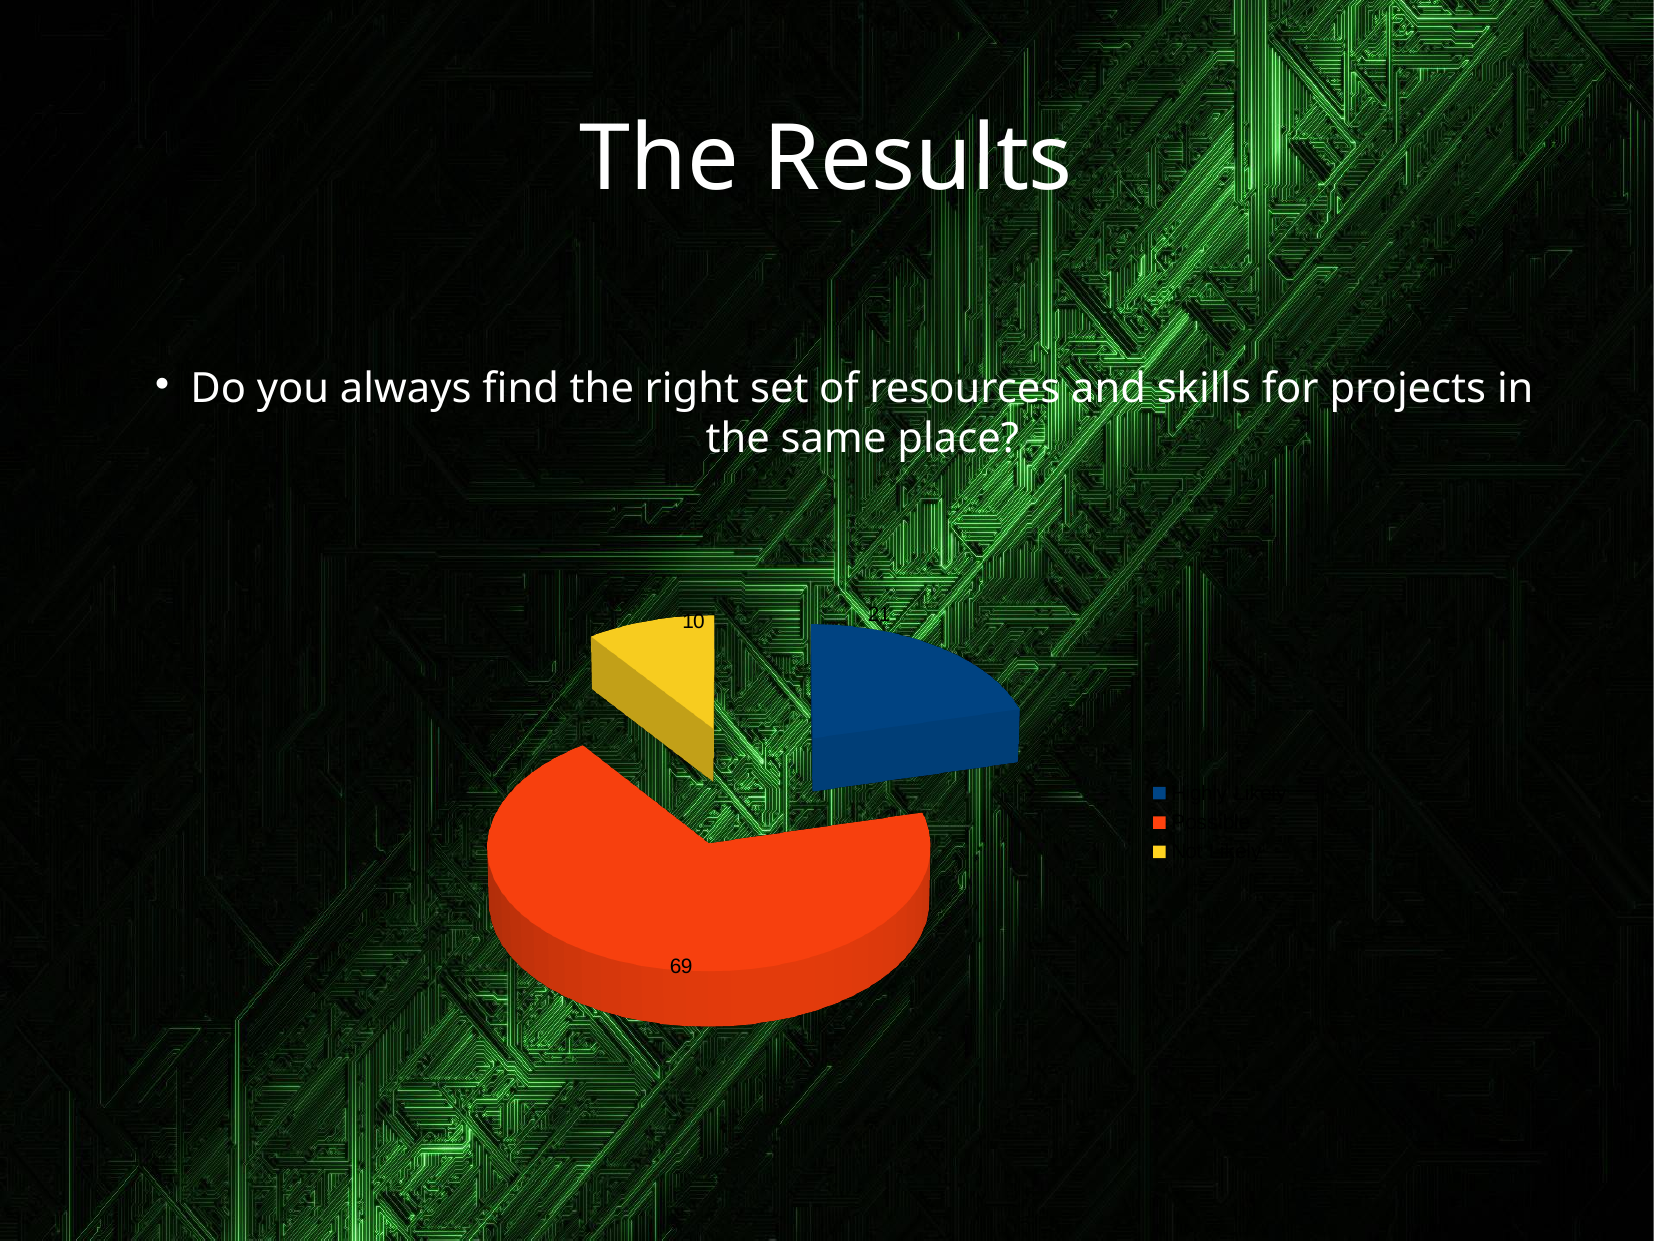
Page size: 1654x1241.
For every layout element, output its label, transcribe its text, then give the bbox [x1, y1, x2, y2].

text_box Do you always find the right set of resources and skills for projects in the same place? [82, 290, 1571, 532]
picture [0, 0, 1654, 1241]
chart [361, 556, 1307, 1089]
text_box The Results [82, 49, 1571, 257]
